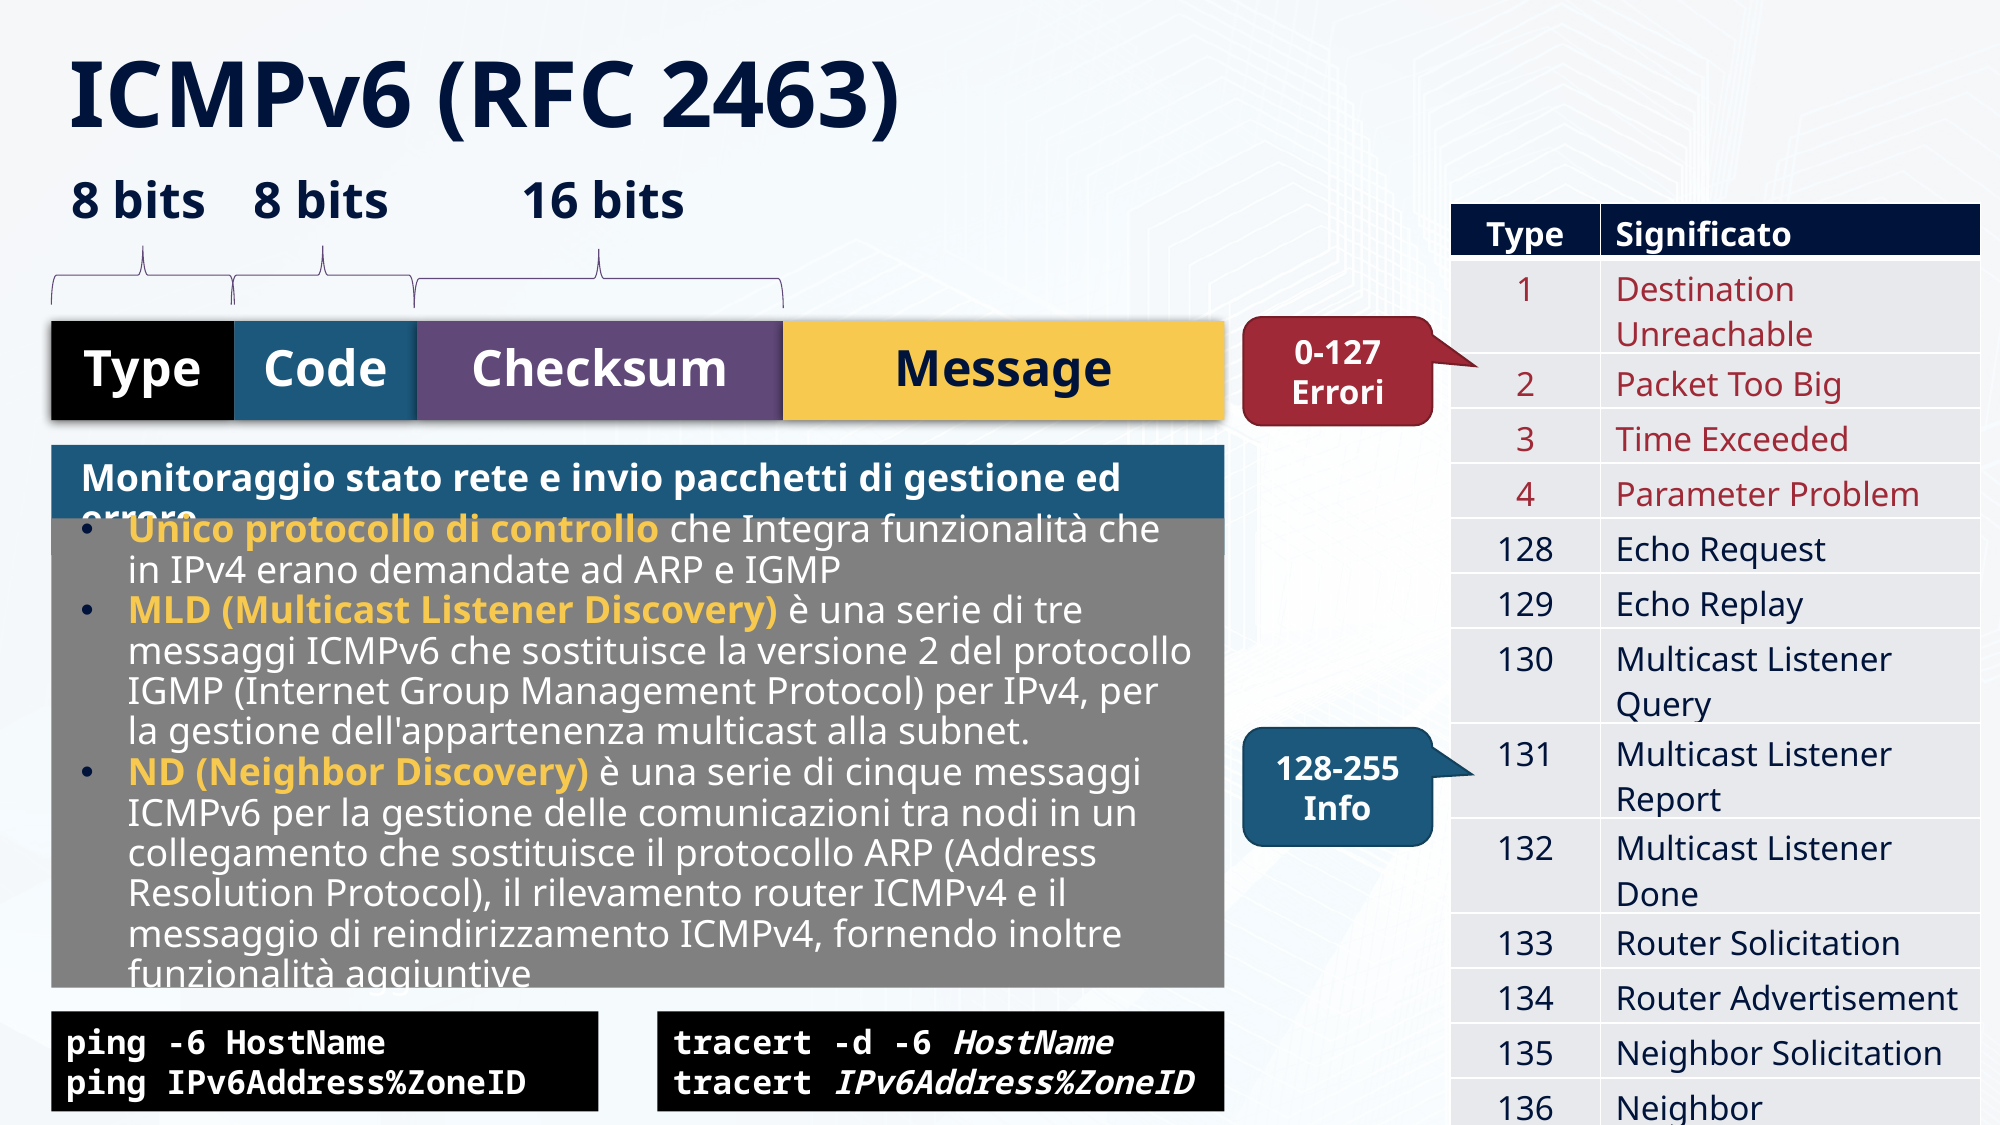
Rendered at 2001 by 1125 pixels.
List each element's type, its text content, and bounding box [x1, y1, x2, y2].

text_box [50, 245, 233, 305]
text_box [413, 248, 784, 309]
text_box 8 bits [56, 160, 222, 245]
text_box Message [783, 321, 1225, 421]
table_cell 130 [1451, 629, 1600, 722]
table_cell 129 [1451, 574, 1600, 627]
table_header Type [1451, 204, 1600, 255]
table_cell Neighbor Advertisement [1601, 1079, 1980, 1125]
table_cell Router Advertisement [1601, 969, 1980, 1022]
table_cell 133 [1451, 914, 1600, 967]
text_box 16 bits [506, 160, 701, 245]
table_cell 136 [1451, 1079, 1600, 1125]
table_cell Time Exceeded [1601, 409, 1980, 462]
table_cell 2 [1451, 354, 1600, 407]
text_box tracert -d -6 HostName tracert IPv6Address%ZoneID [657, 1011, 1225, 1112]
table_cell Parameter Problem [1601, 464, 1980, 517]
text_box ping -6 HostName ping IPv6Address%ZoneID [51, 1011, 599, 1112]
table_cell Router Solicitation [1601, 914, 1980, 967]
table_cell 132 [1451, 819, 1600, 912]
table_cell Neighbor Solicitation [1601, 1024, 1980, 1077]
text_box [230, 245, 414, 305]
table_cell 3 [1451, 409, 1600, 462]
text_box Code [234, 321, 411, 421]
table_cell 128 [1451, 519, 1600, 572]
table_cell 131 [1451, 724, 1600, 817]
table_cell Destination Unreachable [1601, 261, 1980, 352]
table_cell Packet Too Big [1601, 354, 1980, 407]
table_cell Echo Replay [1601, 574, 1980, 627]
table_cell Multicast Listener Report [1601, 724, 1980, 817]
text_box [51, 444, 1225, 988]
table_cell Echo Request [1601, 519, 1980, 572]
text_box 0-127 Errori [1242, 316, 1479, 427]
table_cell 1 [1451, 261, 1600, 352]
table_header Significato [1601, 204, 1980, 255]
title ICMPv6 (RFC 2463) [55, 29, 1945, 166]
table_cell Multicast Listener Done [1601, 819, 1980, 912]
table_cell Multicast Listener Query [1601, 629, 1980, 722]
table_cell 134 [1451, 969, 1600, 1022]
table_cell 4 [1451, 464, 1600, 517]
text_box 128-255 Info [1242, 726, 1476, 847]
text_box Checksum [417, 321, 777, 421]
table_cell 135 [1451, 1024, 1600, 1077]
text_box Type [51, 321, 228, 421]
text_box 8 bits [239, 160, 404, 245]
